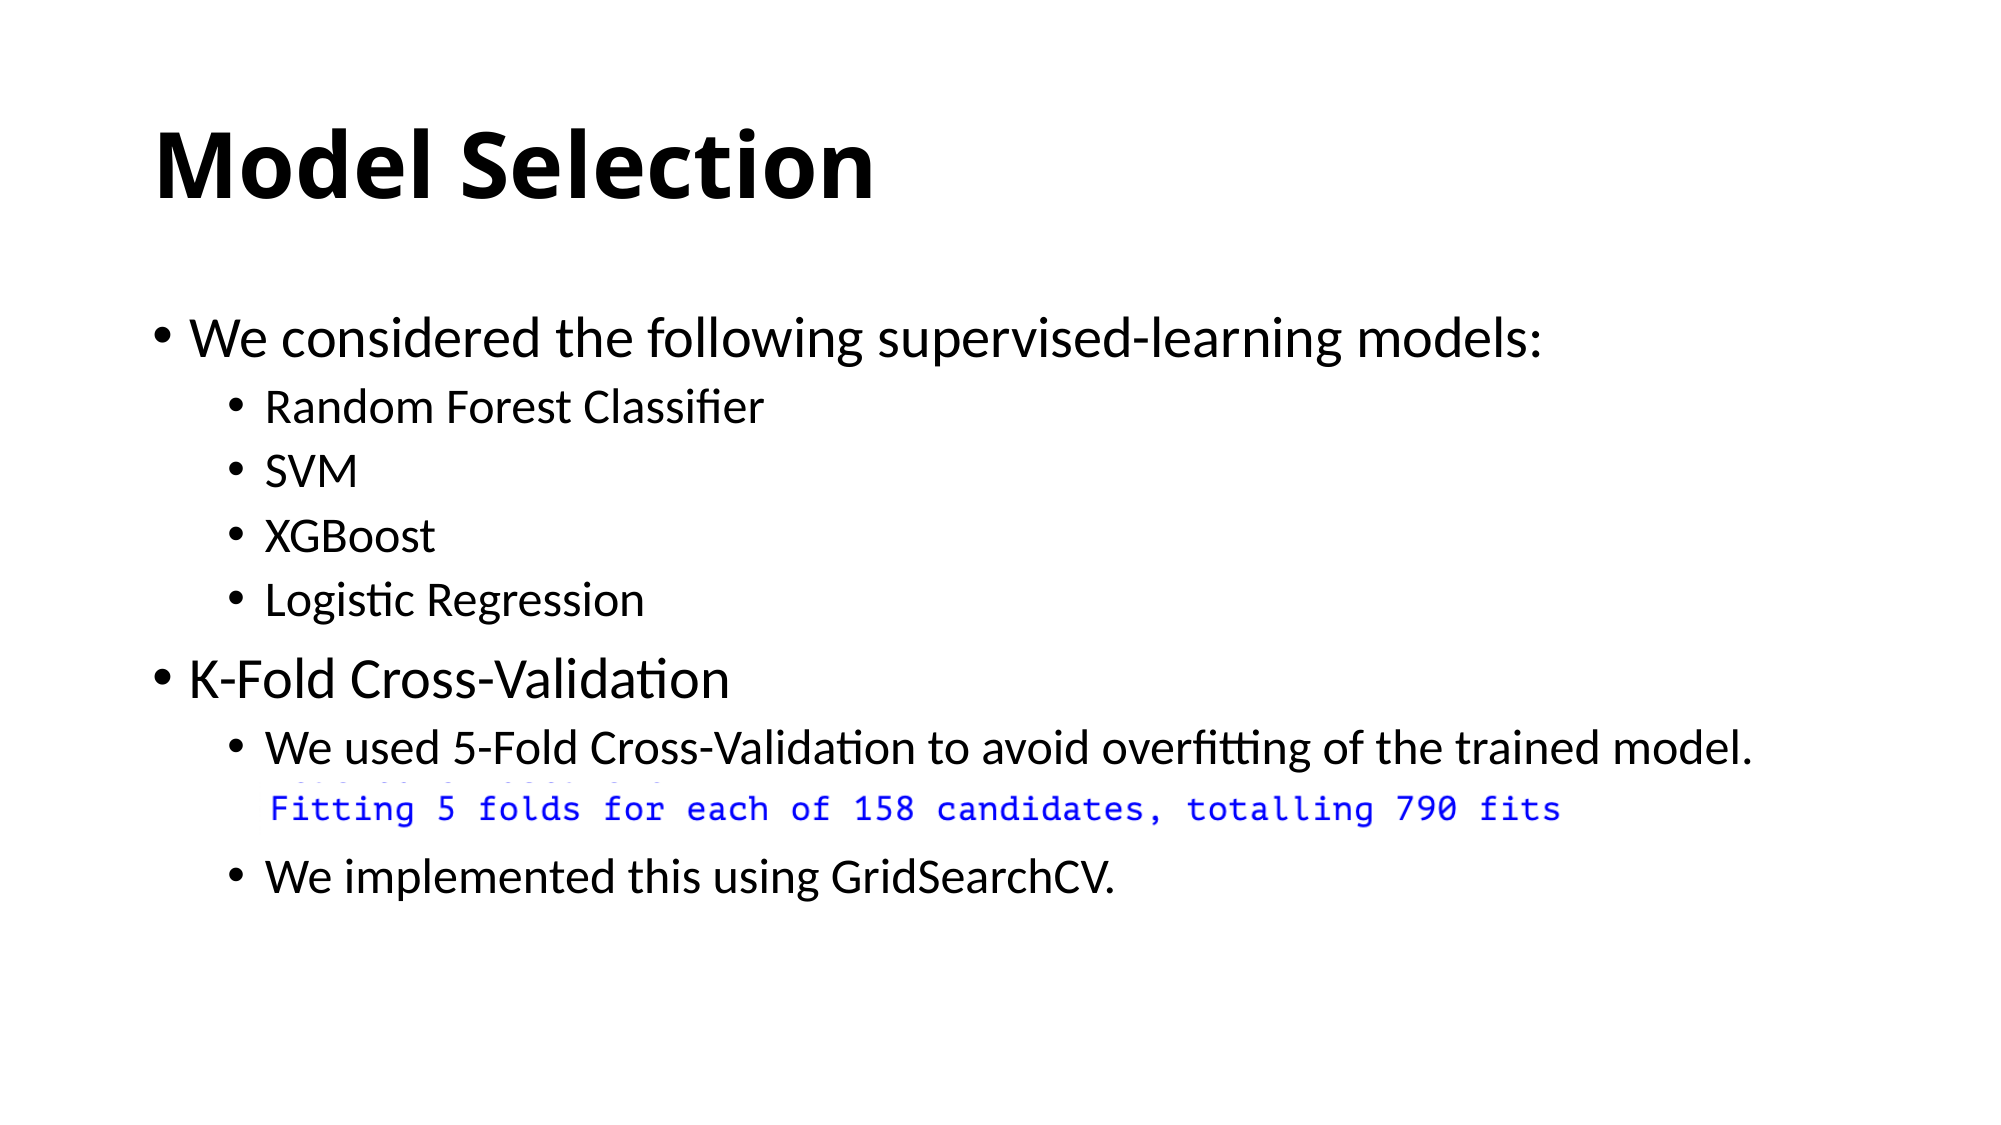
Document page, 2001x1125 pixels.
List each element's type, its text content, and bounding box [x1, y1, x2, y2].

picture [259, 782, 1577, 837]
title Model Selection [137, 59, 1863, 278]
list We considered the following supervised-learning models: Random Forest Classifier SVM XGBoost Logistic Regression K-Fold Cross-Validation We used 5-Fold Cross-Validation to avoid overfitting of the trained model. We implemented this using GridSearchCV. [137, 299, 1863, 1014]
